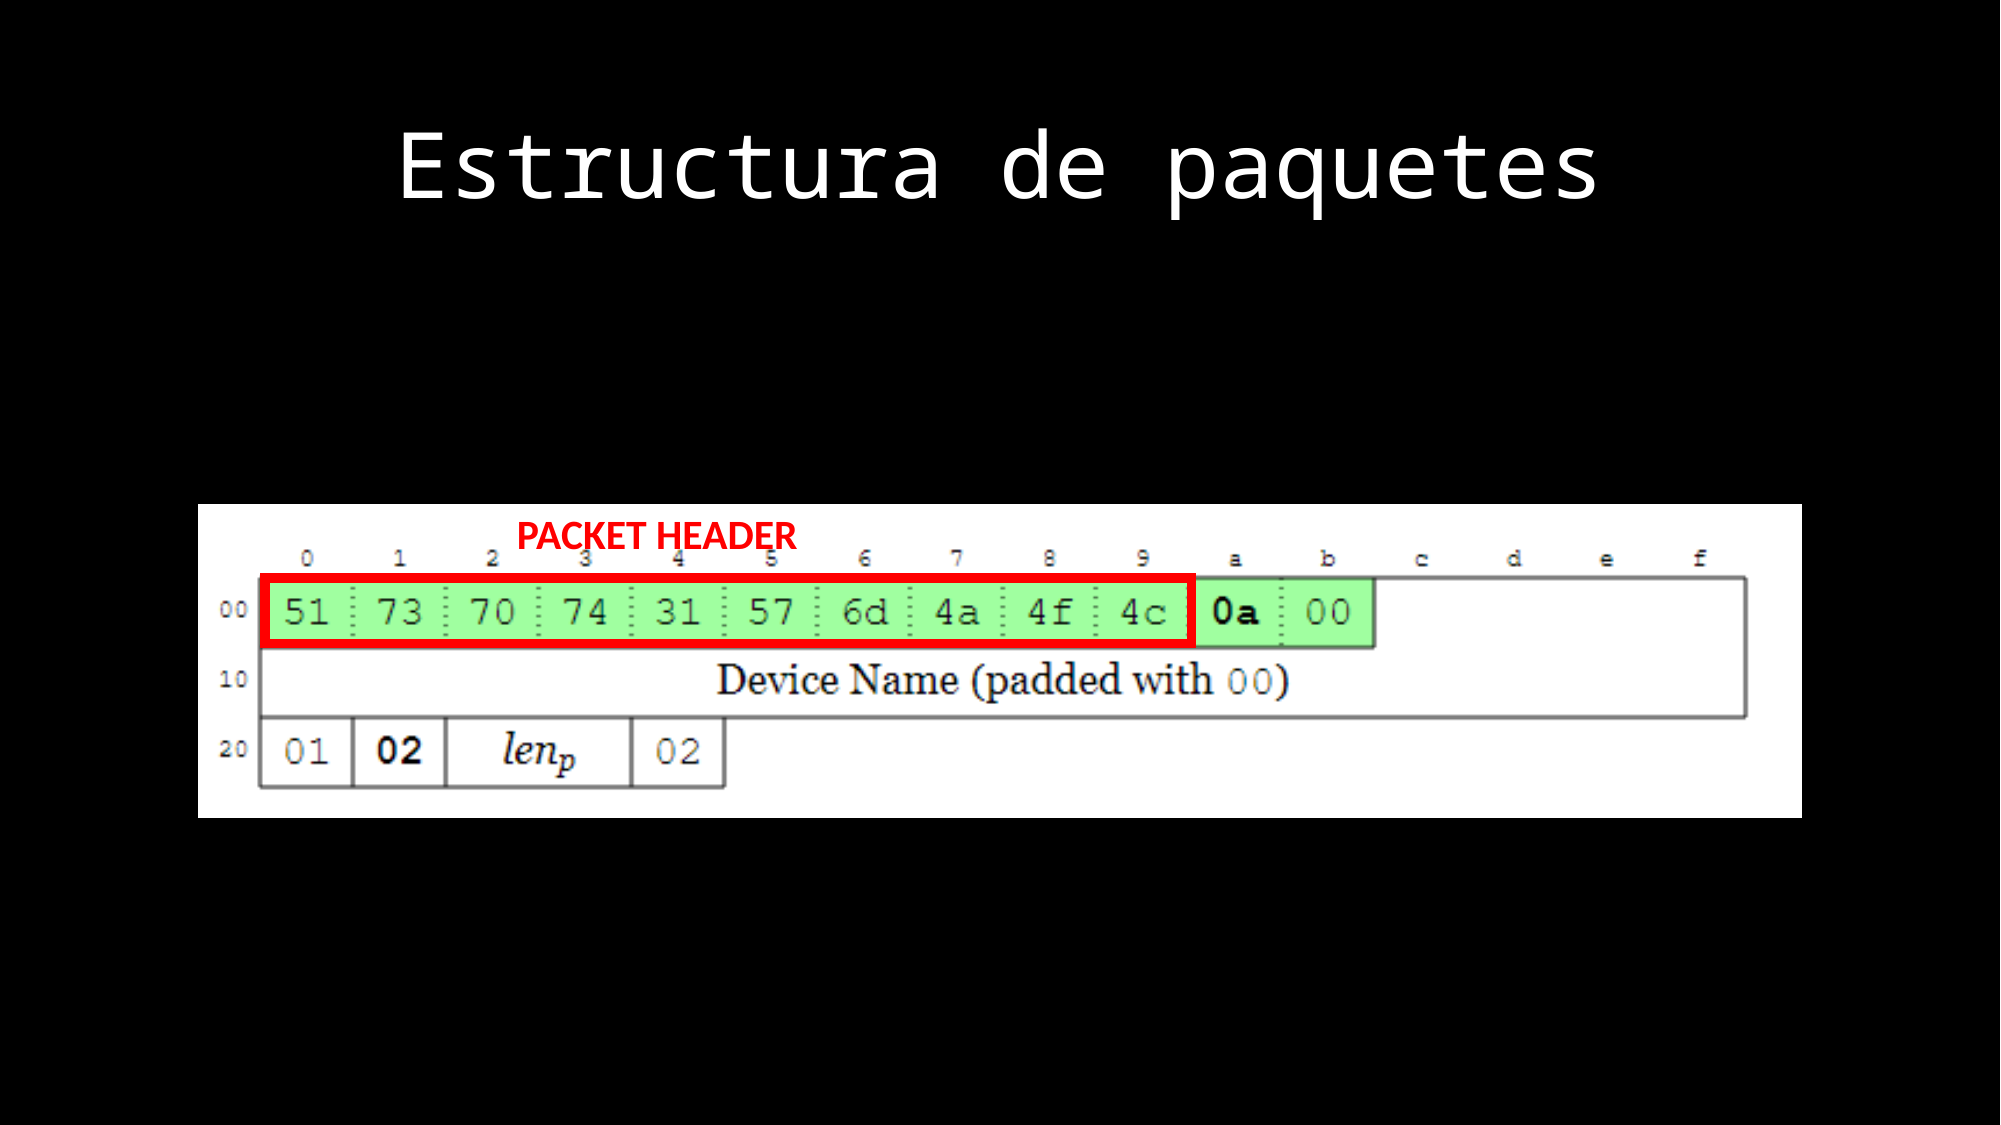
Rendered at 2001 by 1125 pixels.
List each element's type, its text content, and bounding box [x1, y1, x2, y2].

text_box PACKET HEADER [502, 500, 813, 504]
title Estructura de paquetes [137, 59, 1863, 278]
picture [198, 504, 1802, 818]
